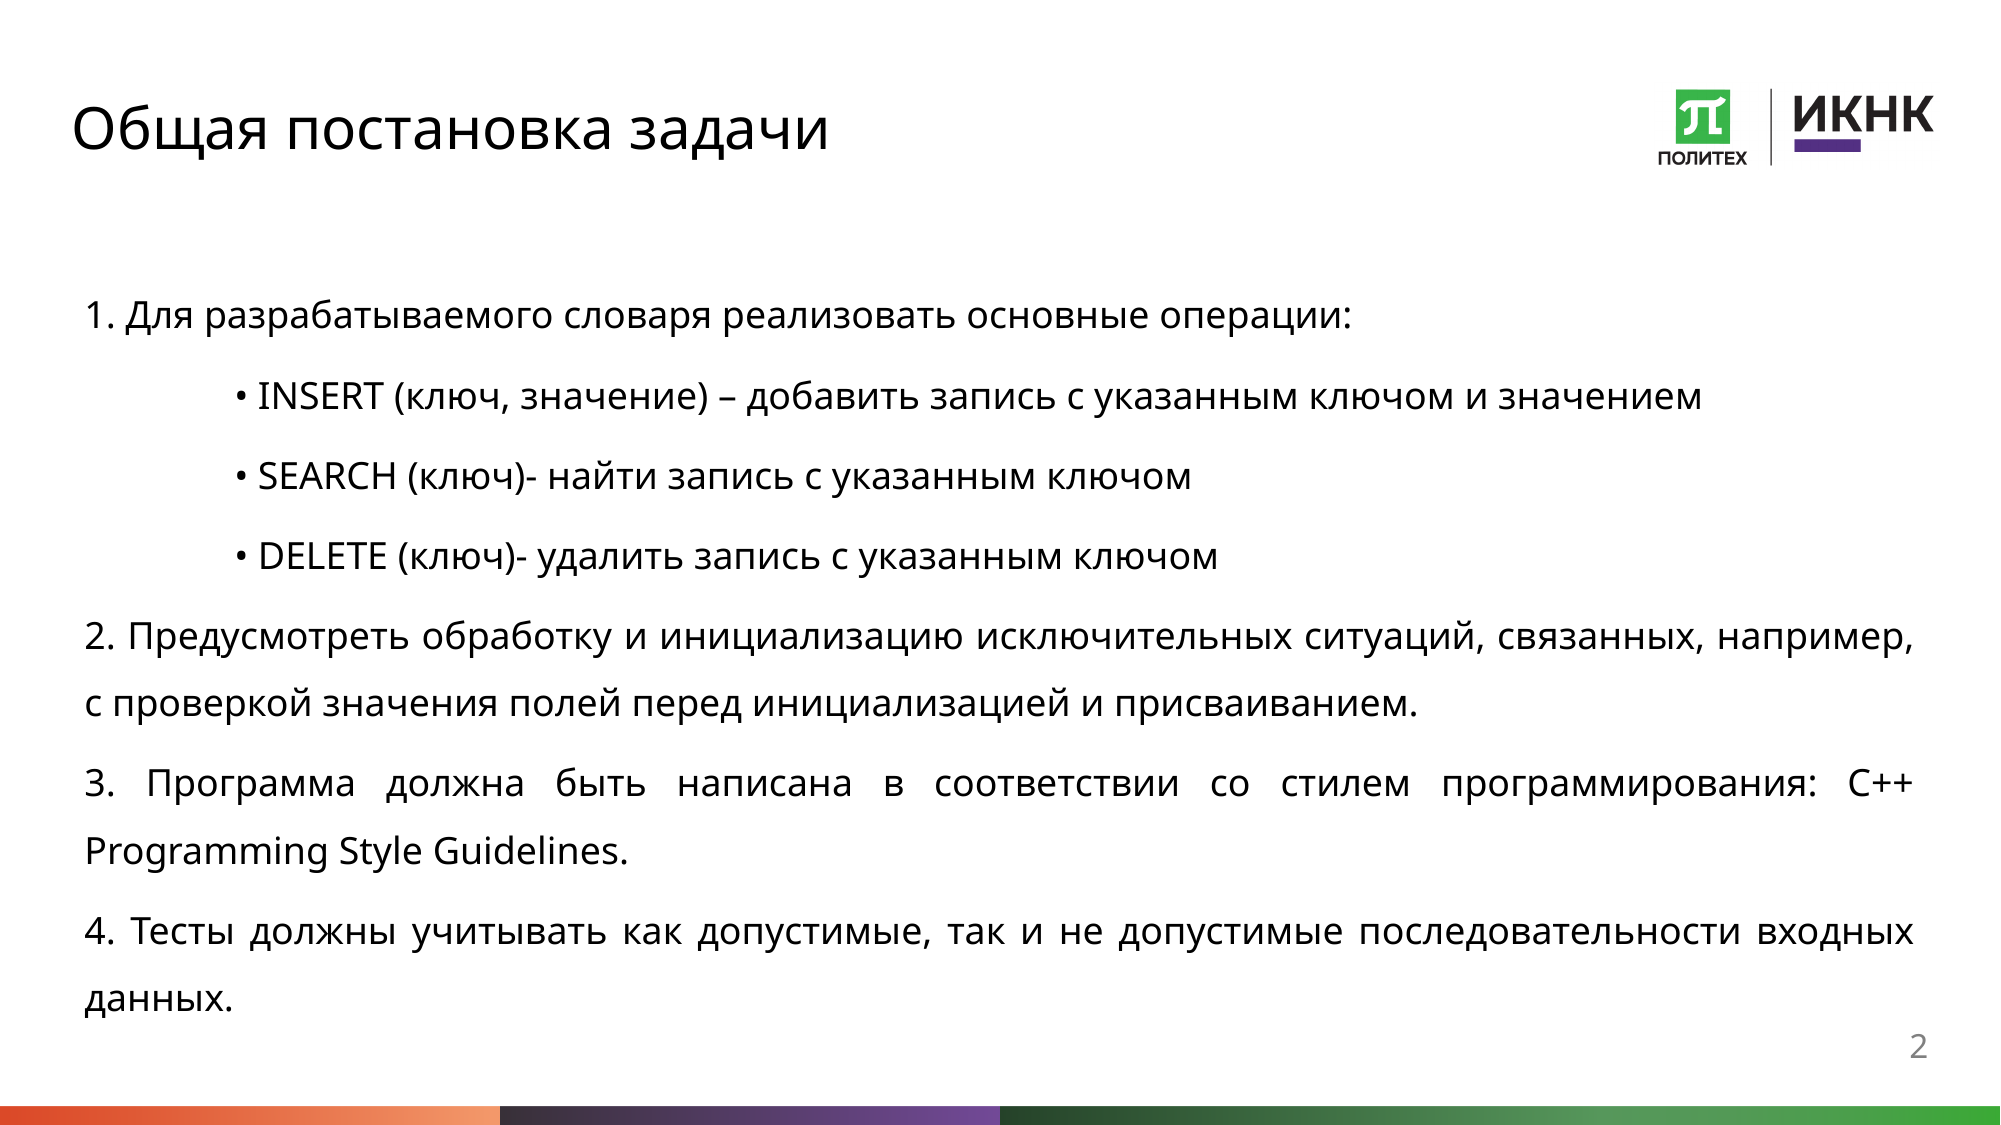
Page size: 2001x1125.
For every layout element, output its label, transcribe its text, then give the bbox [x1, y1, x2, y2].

picture [1654, 80, 1944, 180]
title Общая постановка задачи [56, 91, 1602, 176]
text_box 1. Для разрабатываемого словаря реализовать основные операции: • INSERT (ключ, значение) – добавить запись с указанным ключом и значением • SEARCH (ключ)- найти запись с указанным ключом • DELETE (ключ)- удалить запись с указанным ключом 2. Предусмотреть обработку и инициализацию исключительных ситуаций, связанных, например, с проверкой значения полей перед инициализацией и присваиванием. 3. Программа должна быть написана в соответствии со стилем программирования: C++ Programming Style Guidelines. 4. Тесты должны учитывать как допустимые, так и не допустимые последовательности входных данных. [69, 261, 1931, 1027]
slide_number 2 [1493, 1018, 1944, 1079]
picture [0, 1106, 2000, 1125]
